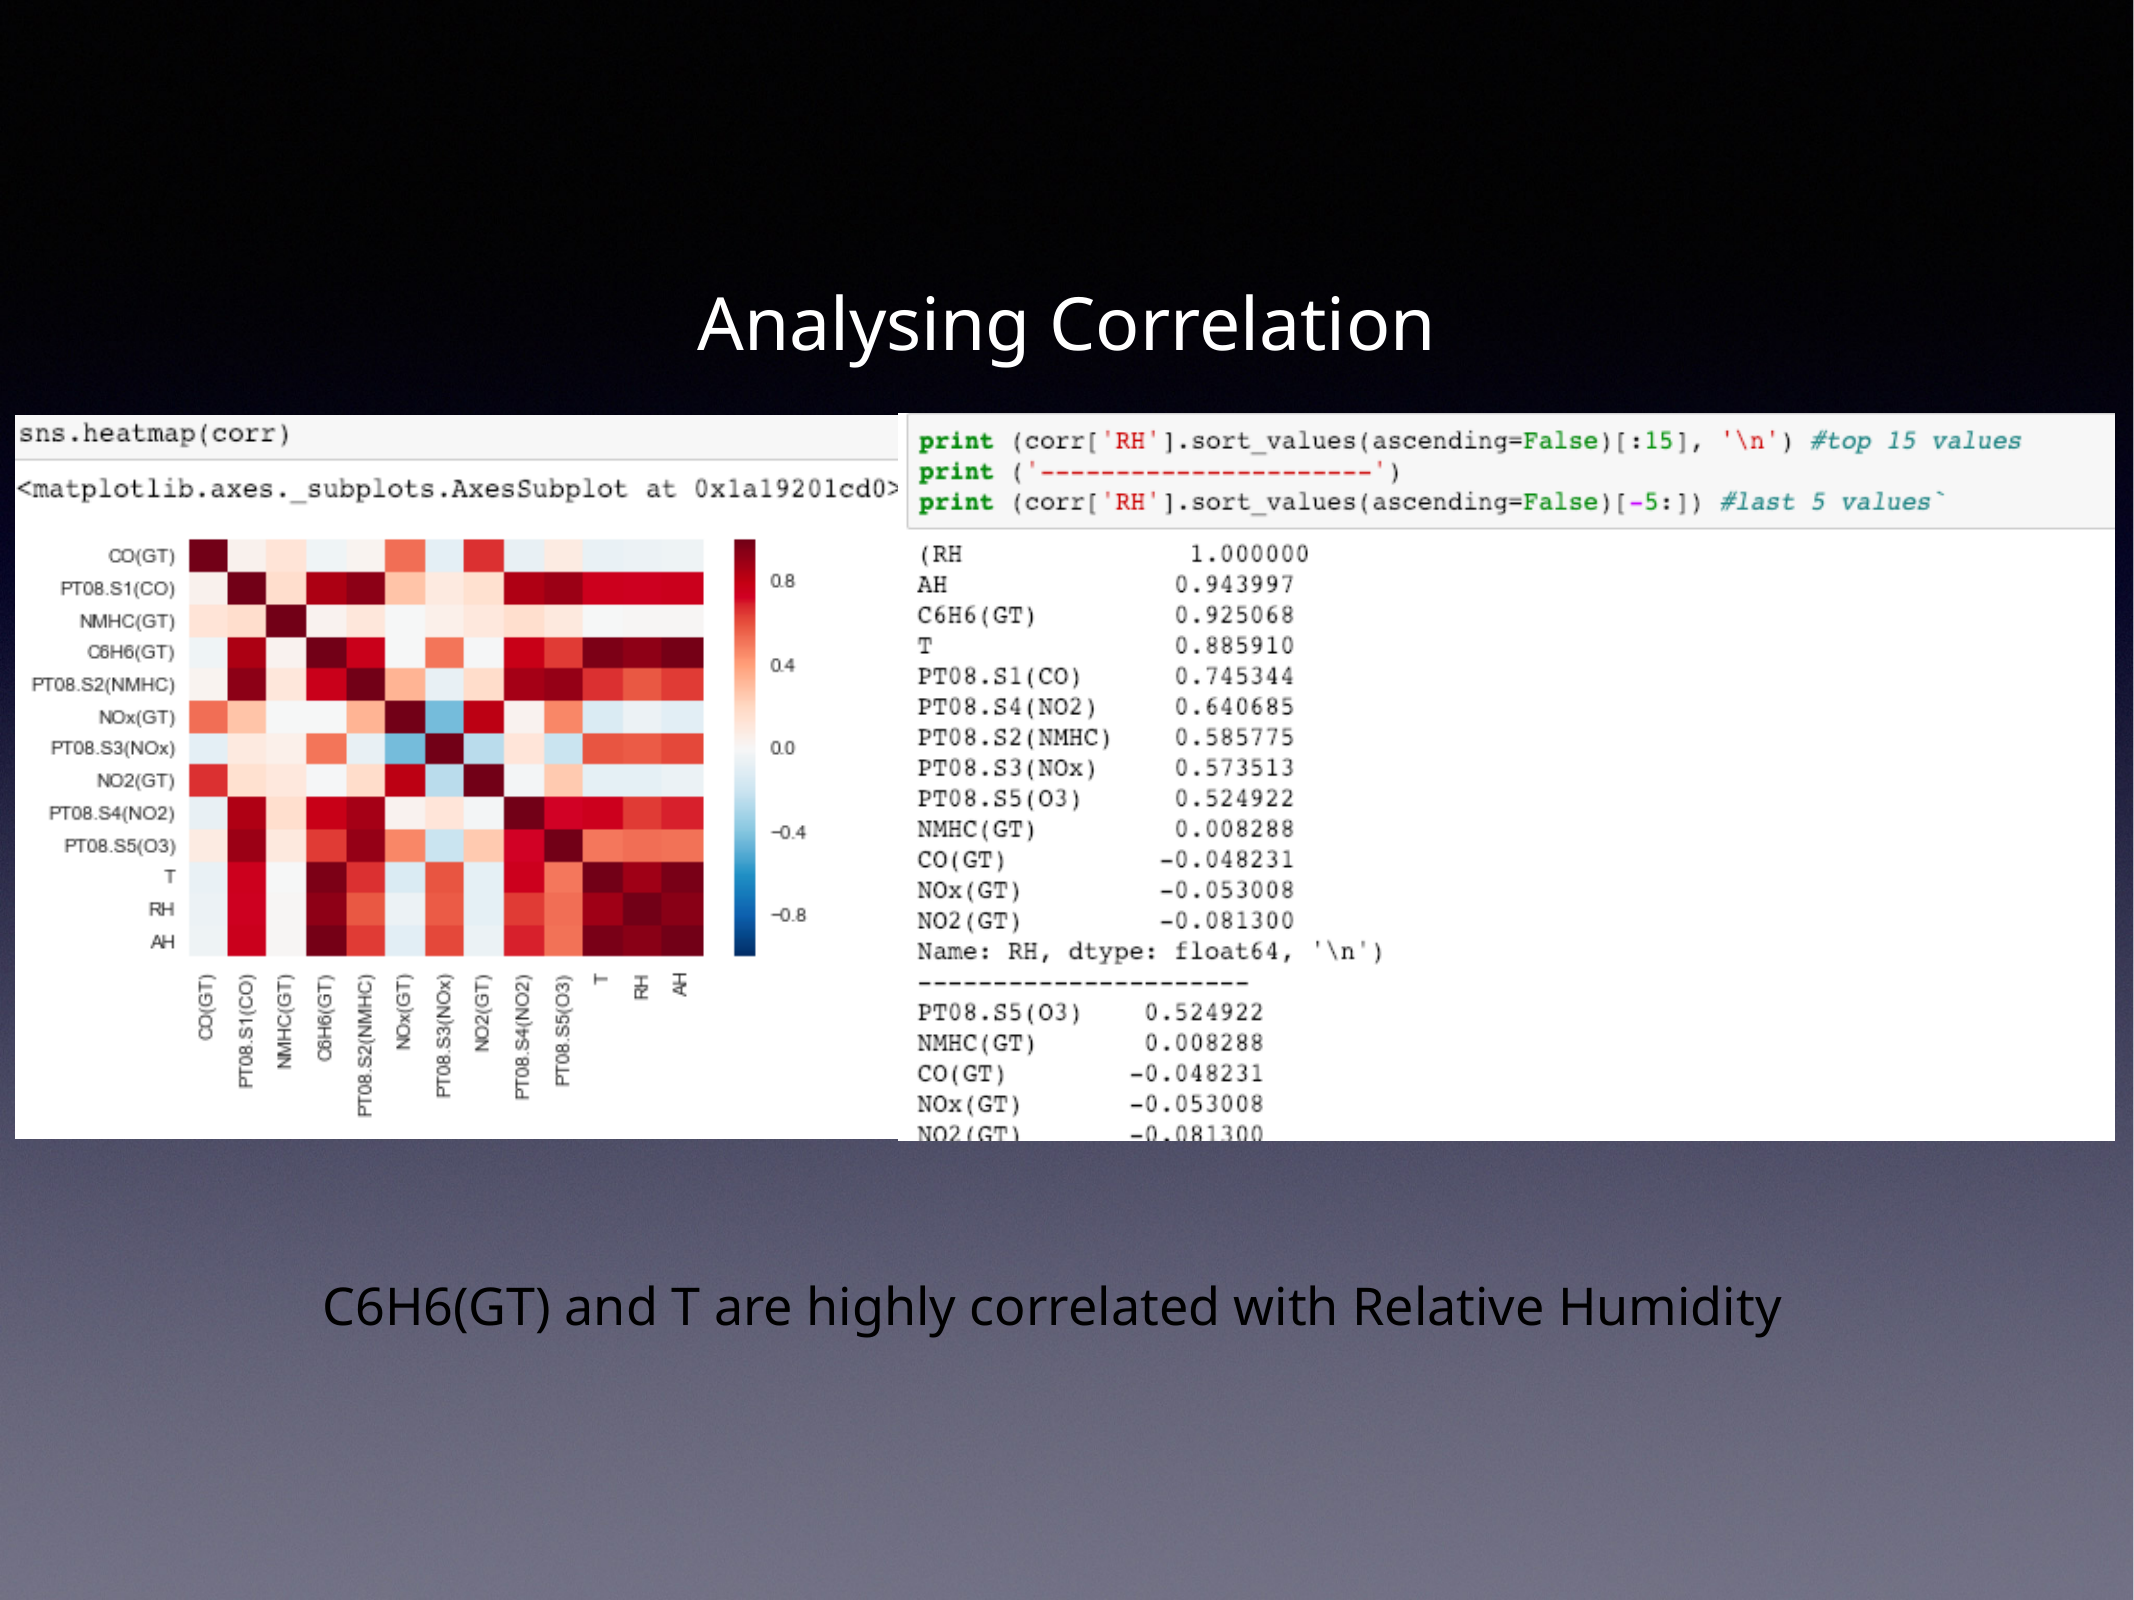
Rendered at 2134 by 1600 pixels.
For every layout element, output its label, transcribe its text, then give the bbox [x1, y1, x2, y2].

title Analysing Correlation [207, 268, 1926, 374]
text_box C6H6(GT) and T are highly correlated with Relative Humidity [313, 1264, 1792, 1344]
picture [0, 0, 2134, 1600]
